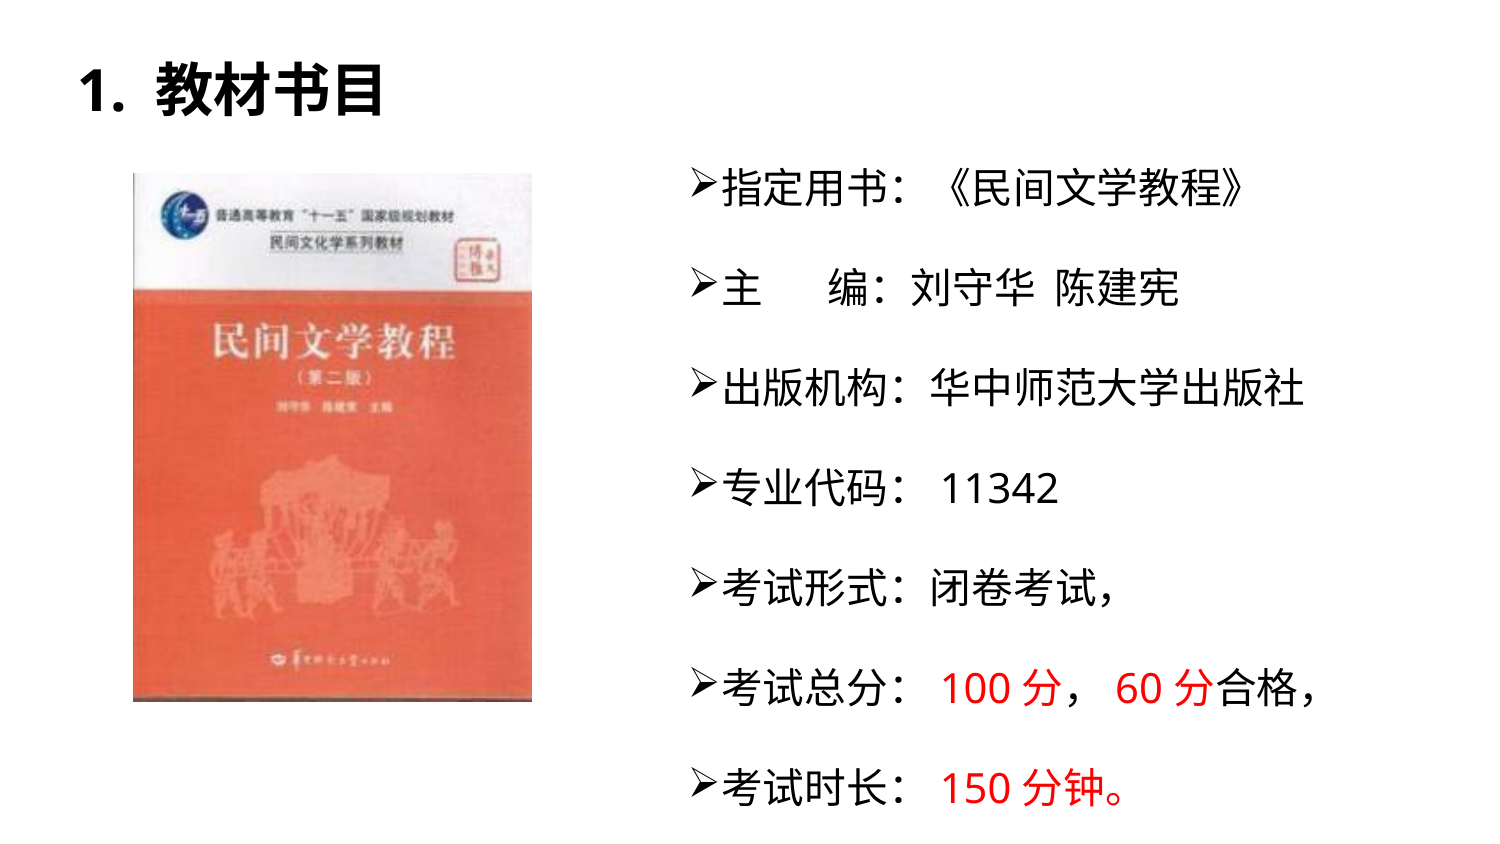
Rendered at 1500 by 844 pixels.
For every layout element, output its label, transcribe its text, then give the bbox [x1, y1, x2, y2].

text_box 1. 教材书目 [65, 47, 403, 129]
text_box 指定用书：《民间文学教程》 主 编：刘守华 陈建宪 出版机构：华中师范大学出版社 专业代码：11342 考试形式：闭卷考试， 考试总分：100分，60分合格， 考试时长：150分钟。 [687, 112, 1419, 714]
picture [133, 173, 532, 703]
